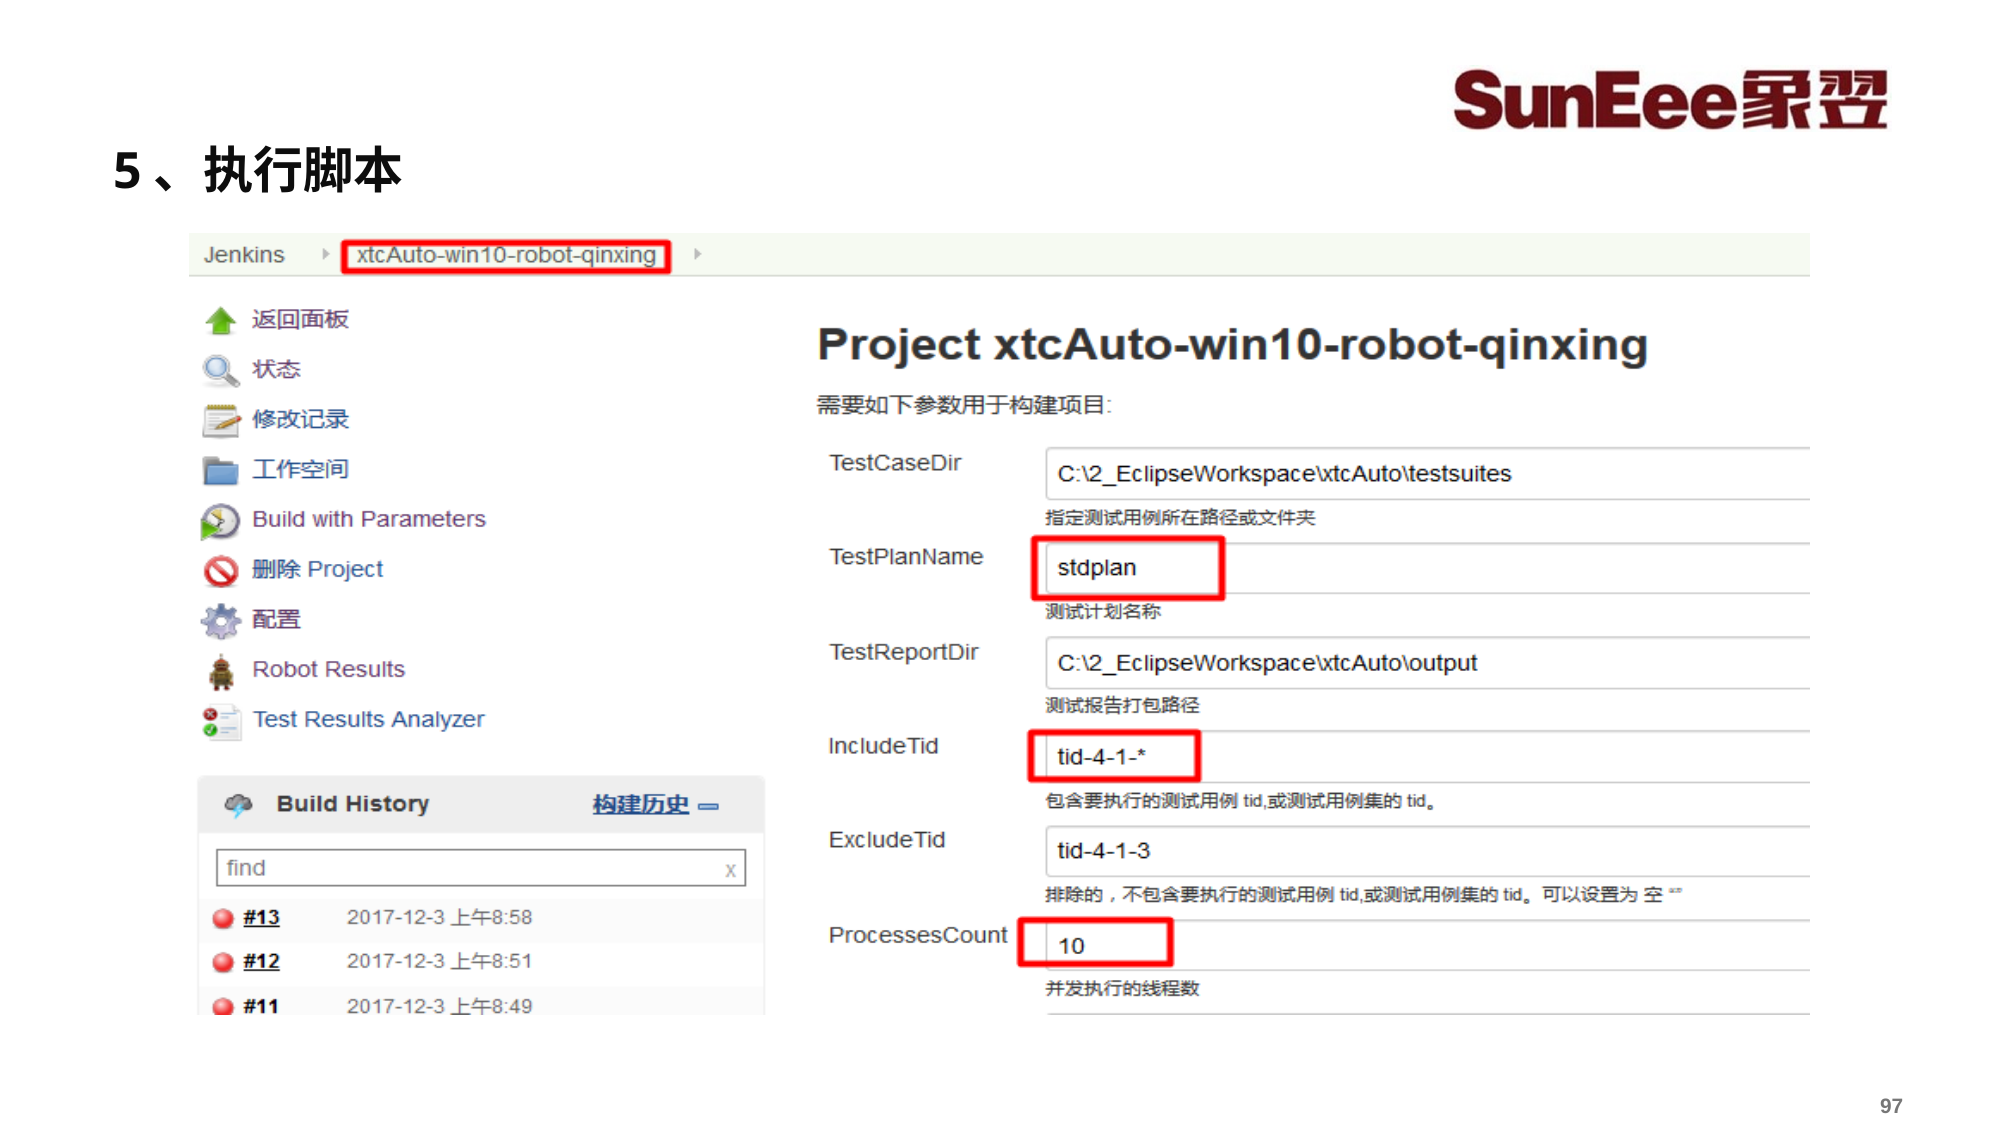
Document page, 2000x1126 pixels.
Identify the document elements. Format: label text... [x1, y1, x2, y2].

title 5、执行脚本 [97, 110, 1678, 207]
picture [189, 233, 1811, 1015]
slide_number 97 [1507, 1084, 1925, 1122]
picture [1447, 65, 1892, 132]
